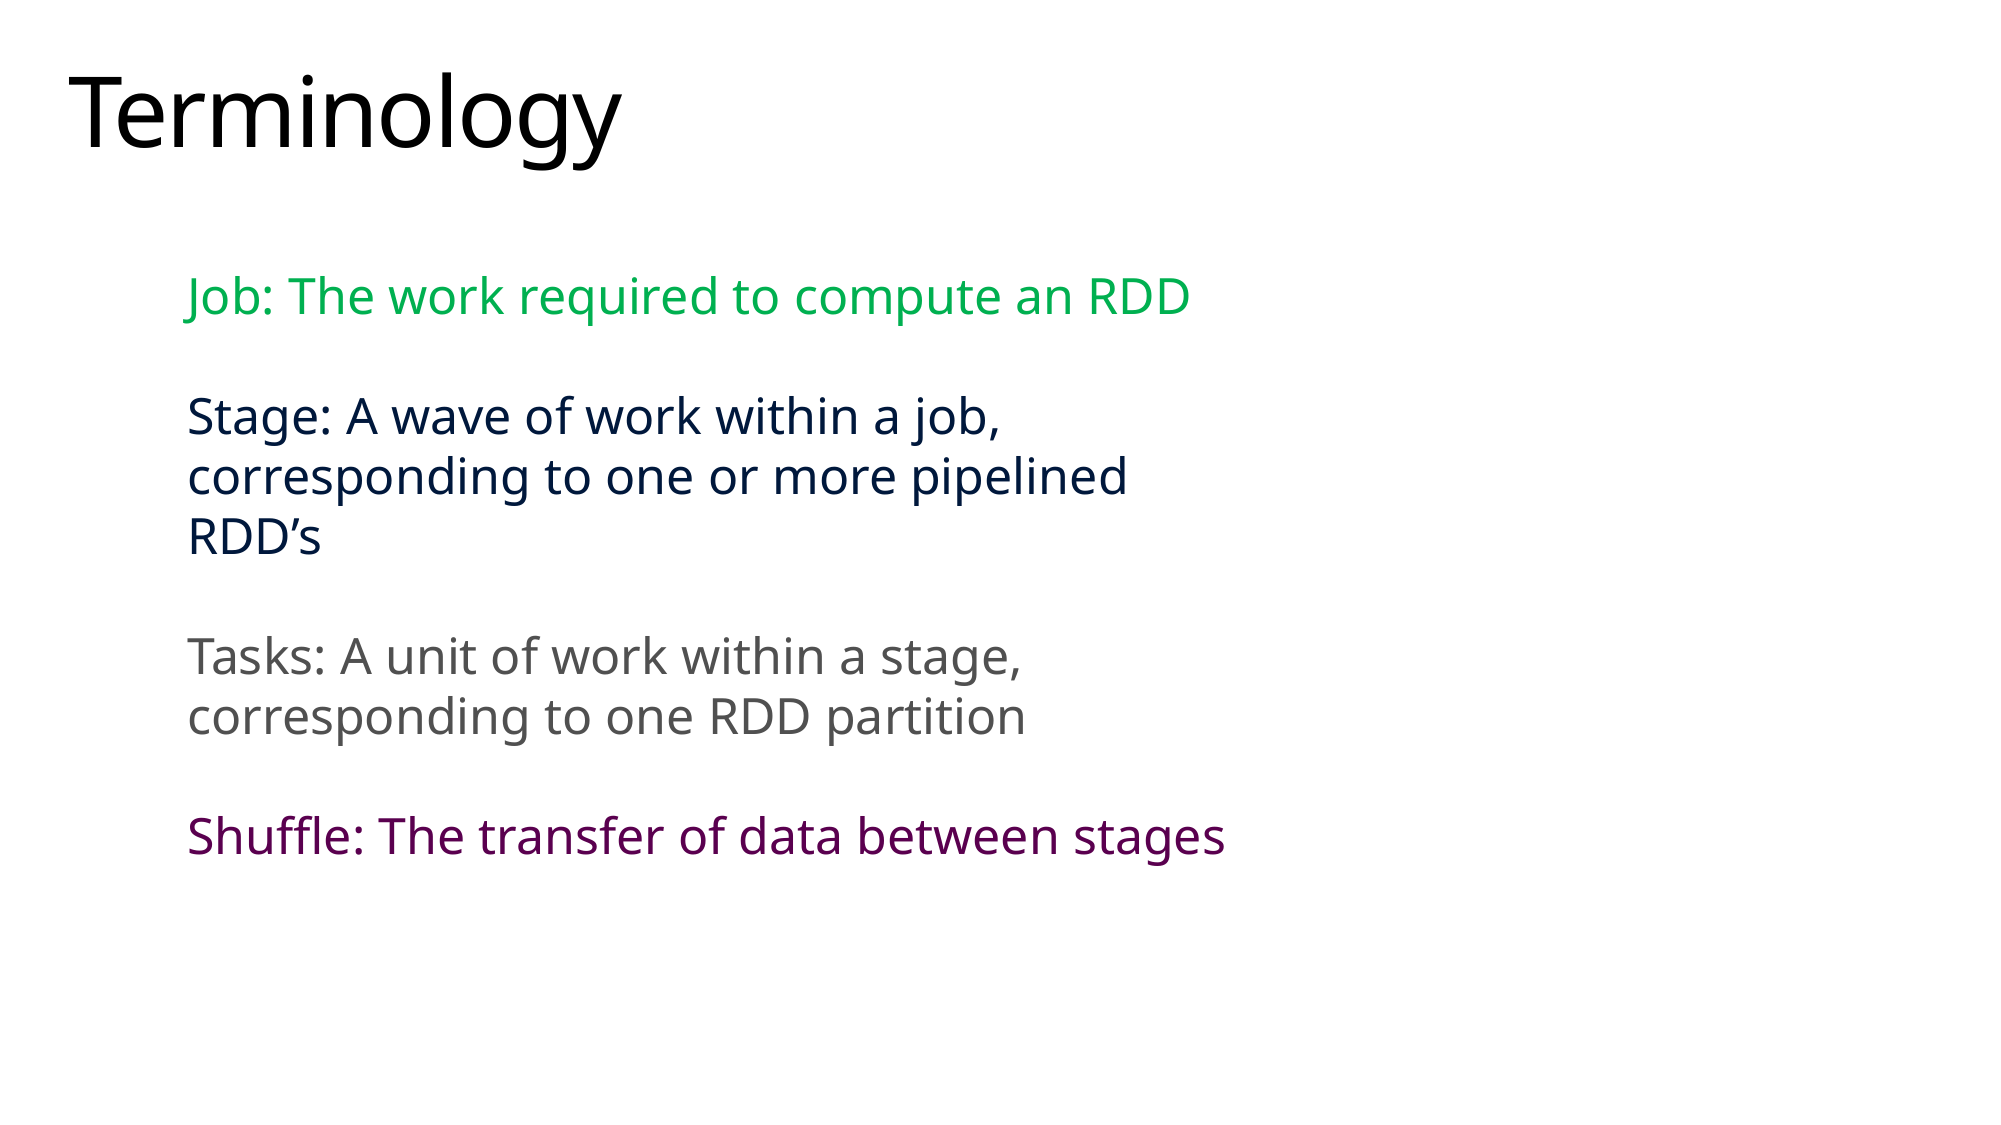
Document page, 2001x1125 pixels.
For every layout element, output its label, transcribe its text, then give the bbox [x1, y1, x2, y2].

text_box Job: The work required to compute an RDD Stage: A wave of work within a job, corresponding to one or more pipelined RDD’s Tasks: A unit of work within a stage, corresponding to one RDD partition Shuffle: The transfer of data between stages [157, 240, 1304, 894]
title Terminology [44, 47, 1957, 196]
